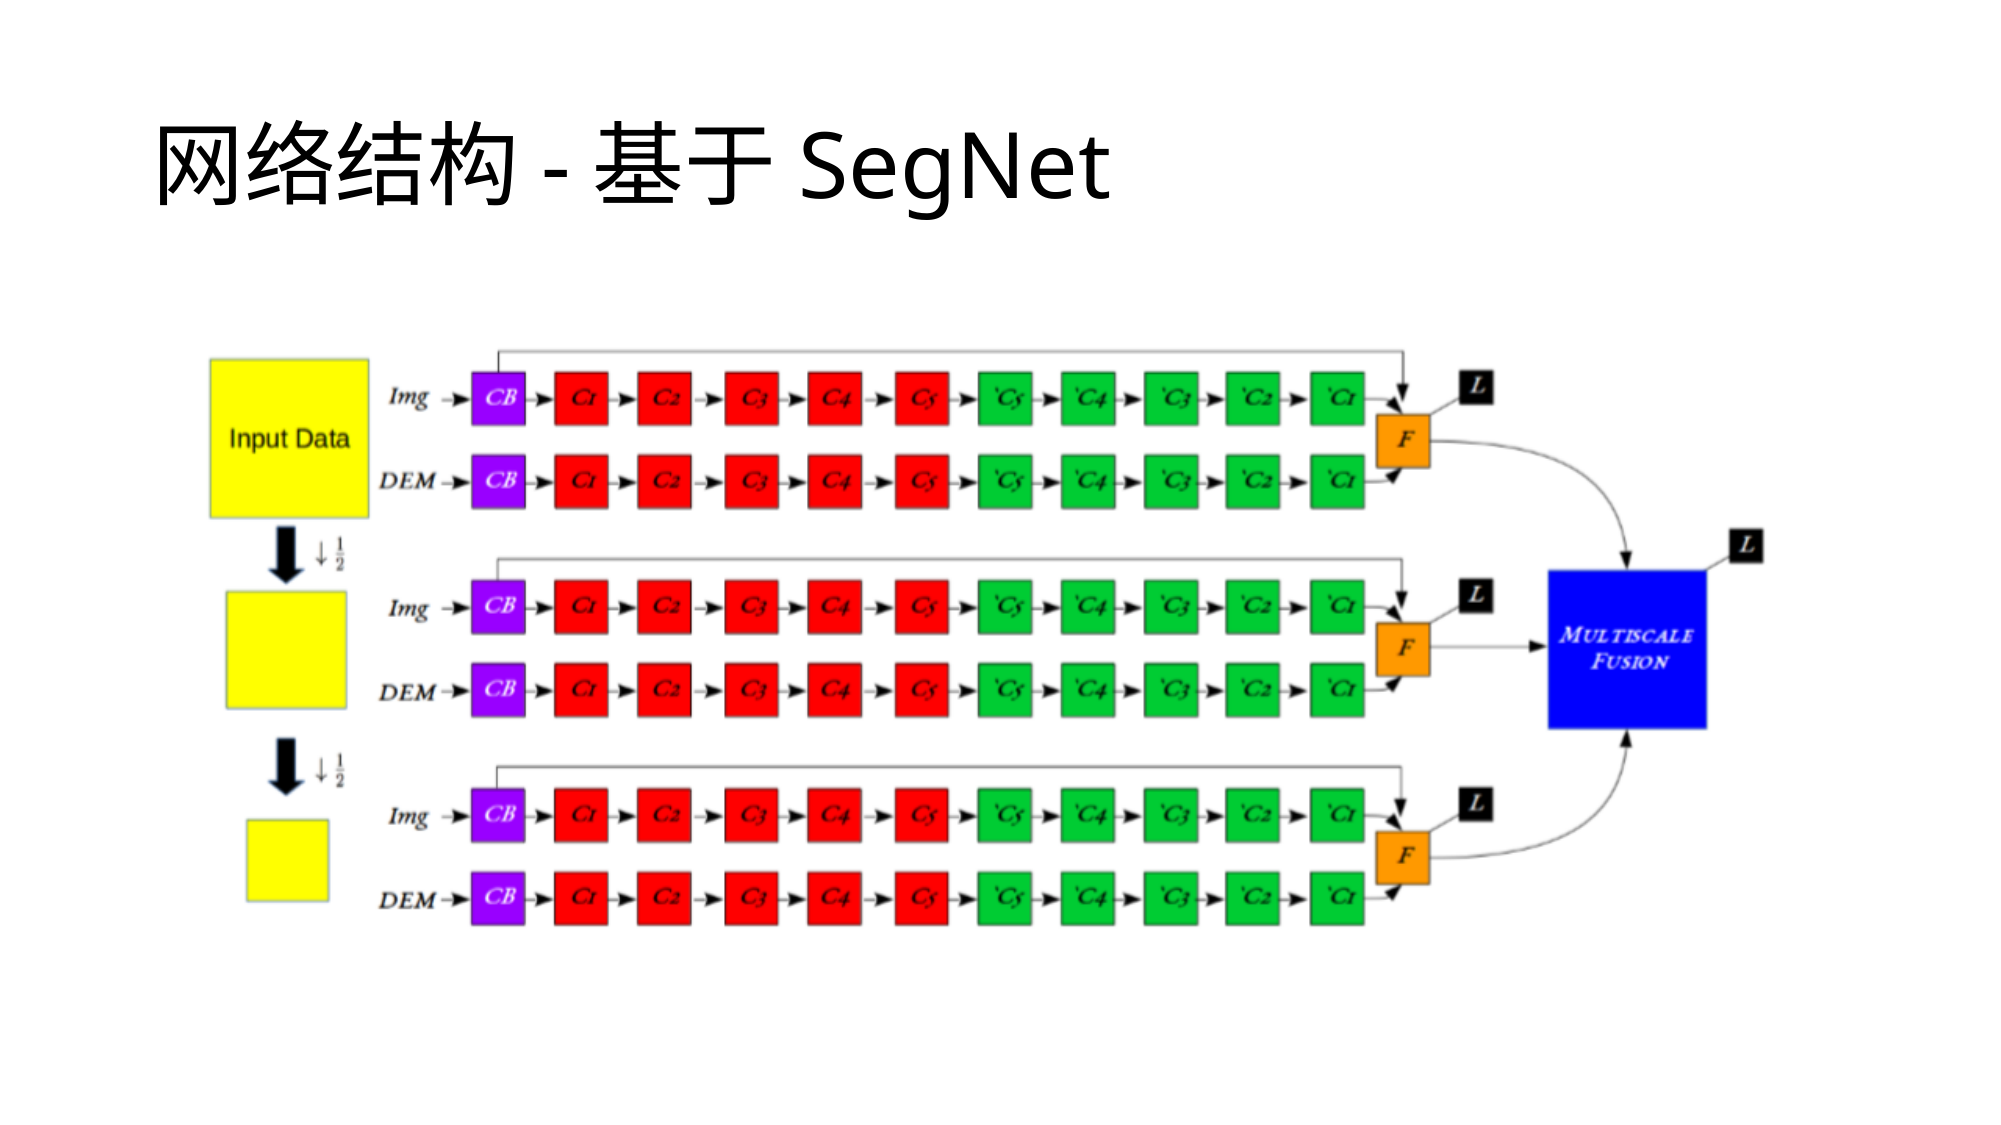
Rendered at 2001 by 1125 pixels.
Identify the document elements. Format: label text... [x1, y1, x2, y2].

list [168, 312, 1832, 1001]
title 网络结构-基于SegNet [137, 59, 1863, 278]
